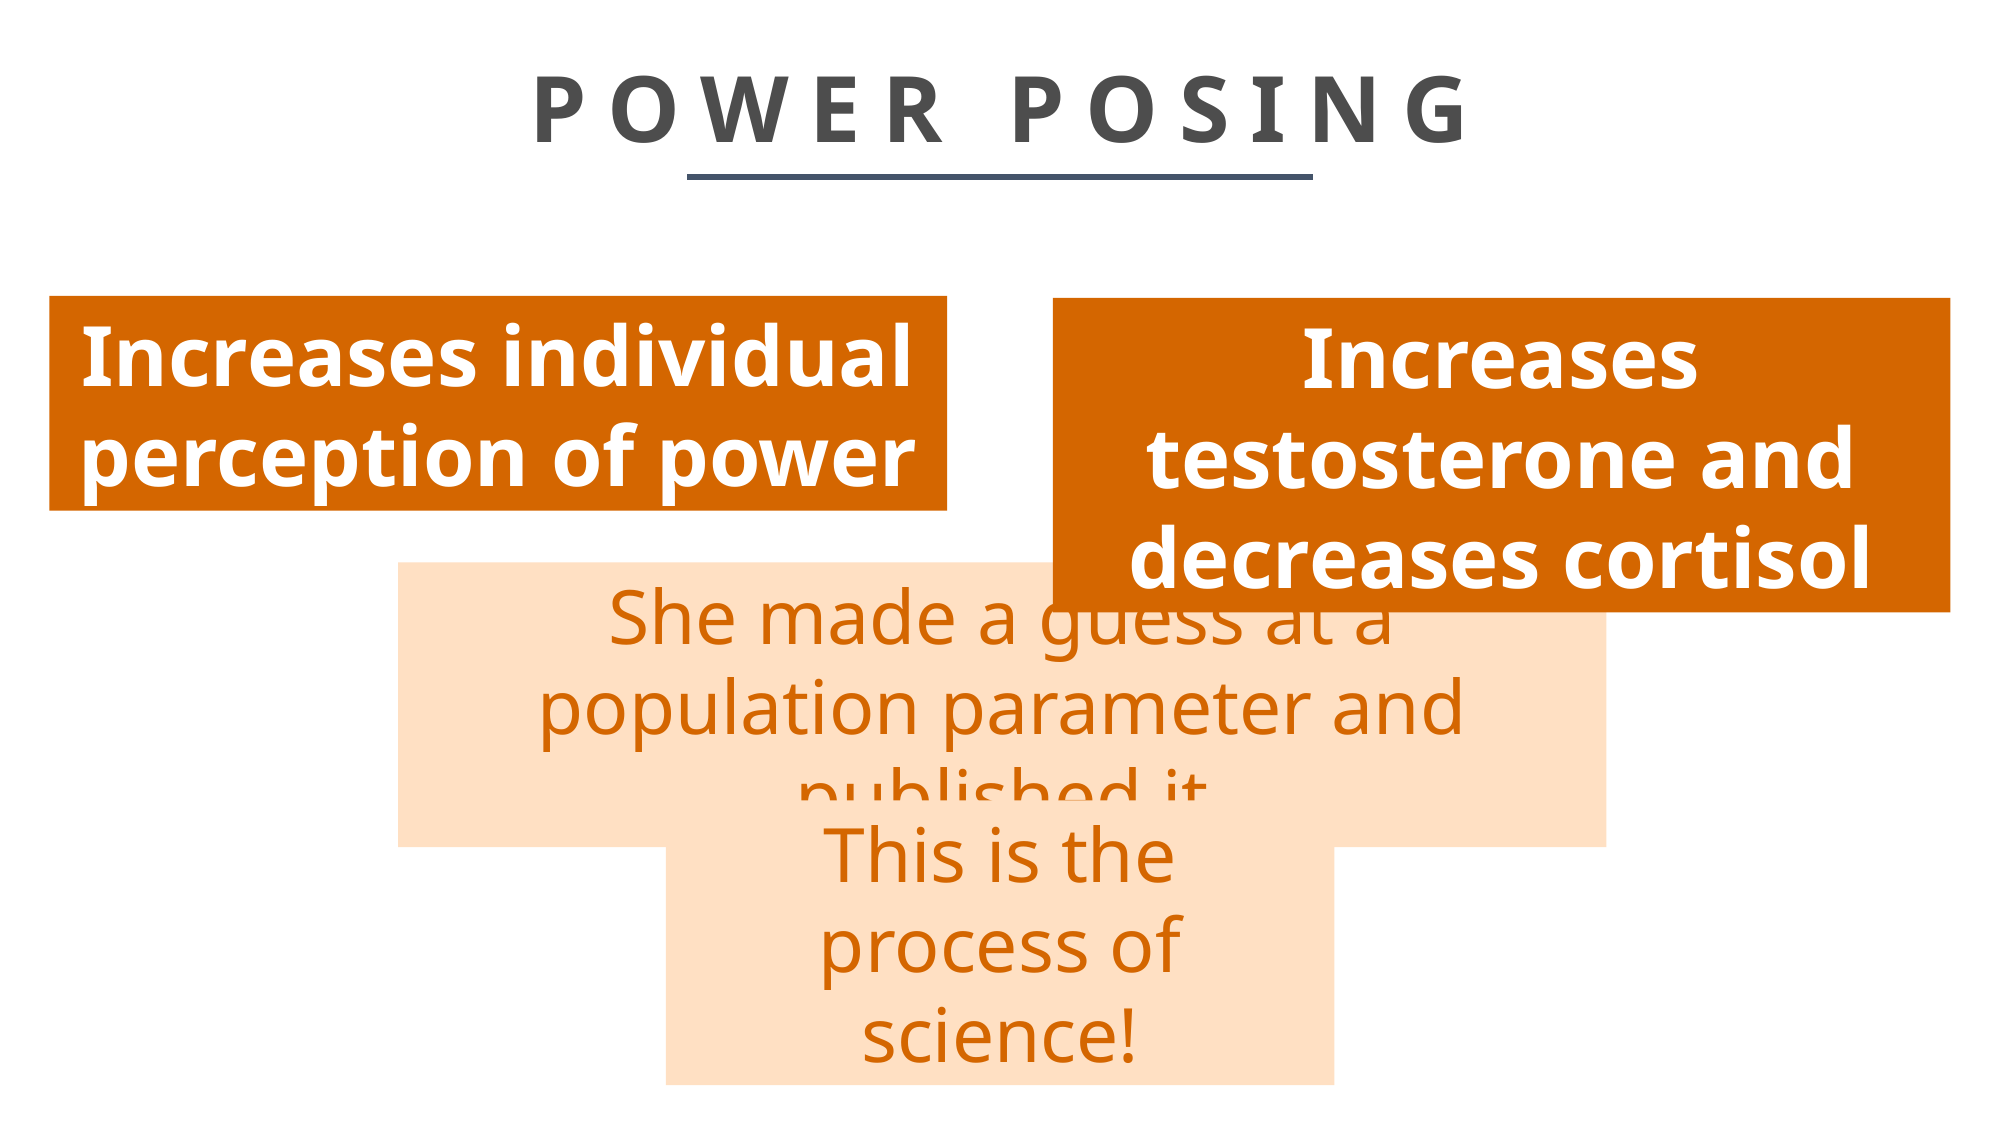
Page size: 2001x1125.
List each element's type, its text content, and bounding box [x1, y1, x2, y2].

text_box She made a guess at a population parameter and published it [398, 562, 1607, 848]
text_box This is the process of science! [665, 800, 1335, 1086]
text_box Increases individual perception of power [49, 295, 948, 511]
text_box Increases testosterone and decreases cortisol [1052, 297, 1951, 613]
title POWER POSING [137, 25, 1863, 175]
